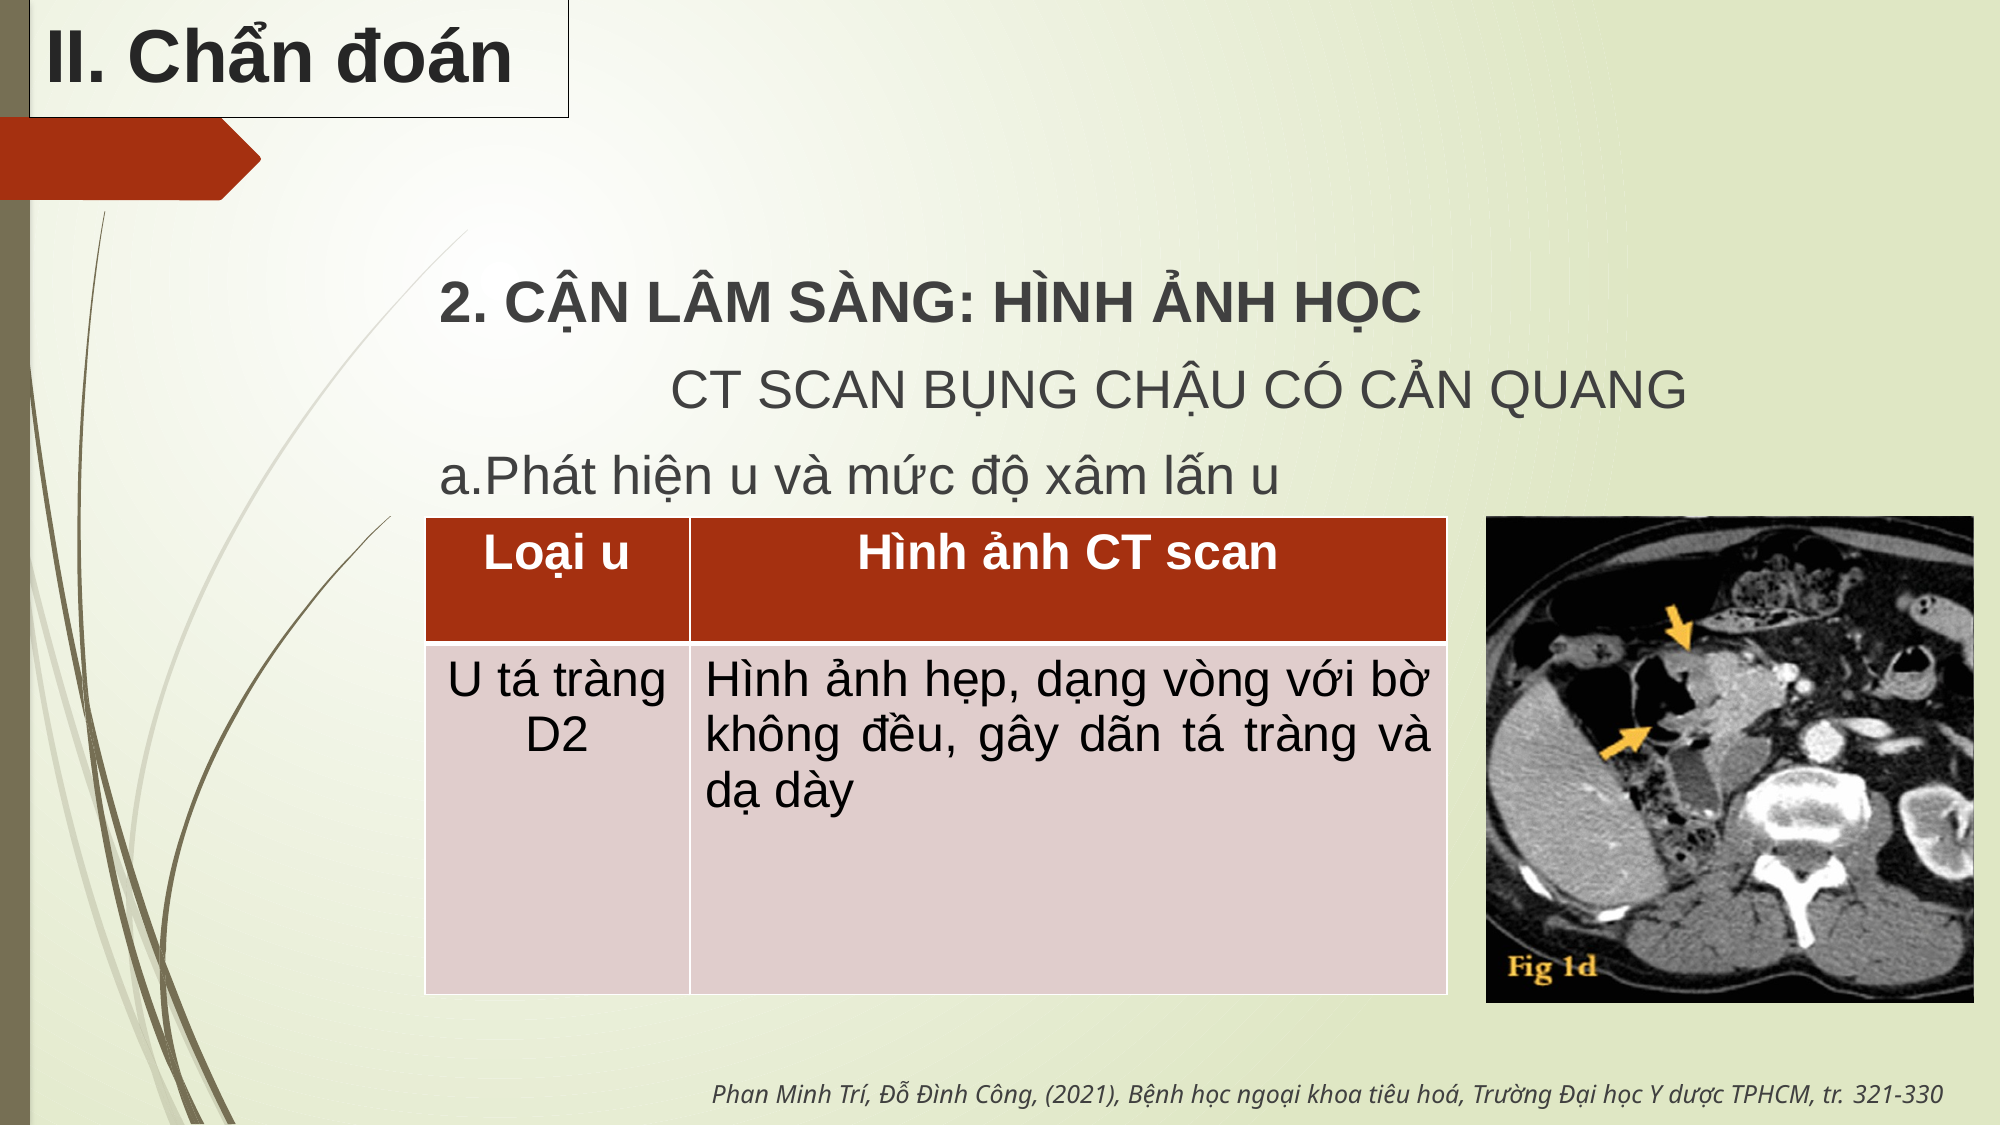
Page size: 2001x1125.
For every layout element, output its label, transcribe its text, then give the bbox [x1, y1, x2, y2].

list 2. CẬN LÂM SÀNG: HÌNH ẢNH HỌC CT SCAN BỤNG CHẬU CÓ CẢN QUANG a.Phát hiện u và mức độ xâm lấn u [424, 256, 1937, 1094]
table_header Hình ảnh CT scan [691, 518, 1446, 641]
table_header Loại u [426, 518, 689, 641]
table_cell Hình ảnh hẹp, dạng vòng với bờ không đều, gây dãn tá tràng và dạ dày [691, 646, 1446, 994]
text_box Phan Minh Trí, Đỗ Đình Công, (2021), Bệnh học ngoại khoa tiêu hoá, Trường Đại học Y dược TPHCM, tr. 321-330 [696, 1070, 2000, 1125]
picture [1485, 516, 1974, 1004]
table_cell U tá tràng D2 [426, 646, 689, 994]
text_box II. Chẩn đoán [29, 0, 569, 118]
